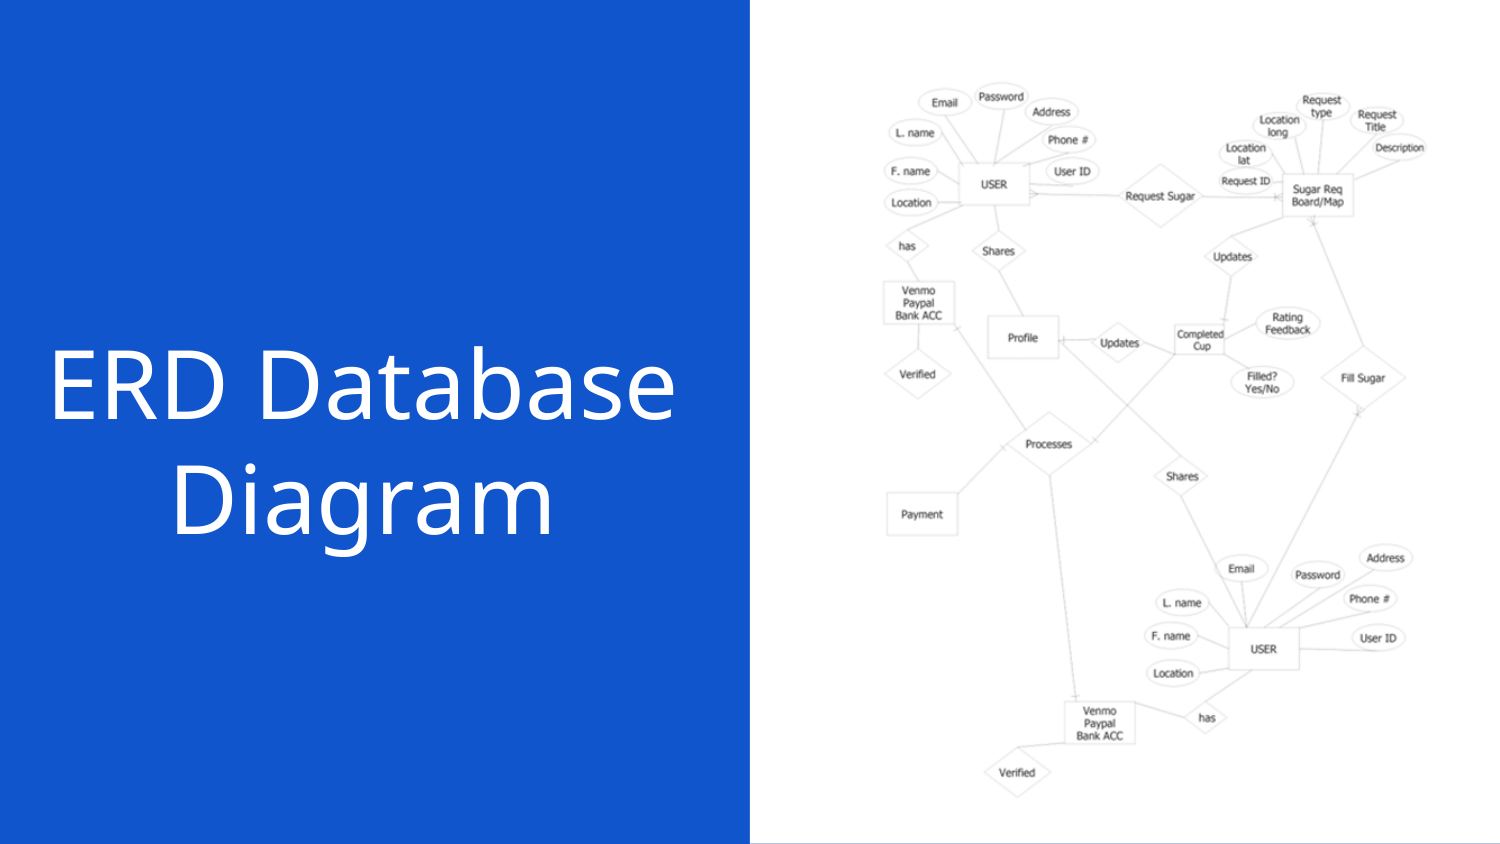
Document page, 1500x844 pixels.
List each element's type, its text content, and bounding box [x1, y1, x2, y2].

title ERD Database Diagram [31, 275, 695, 569]
picture [808, 36, 1473, 808]
